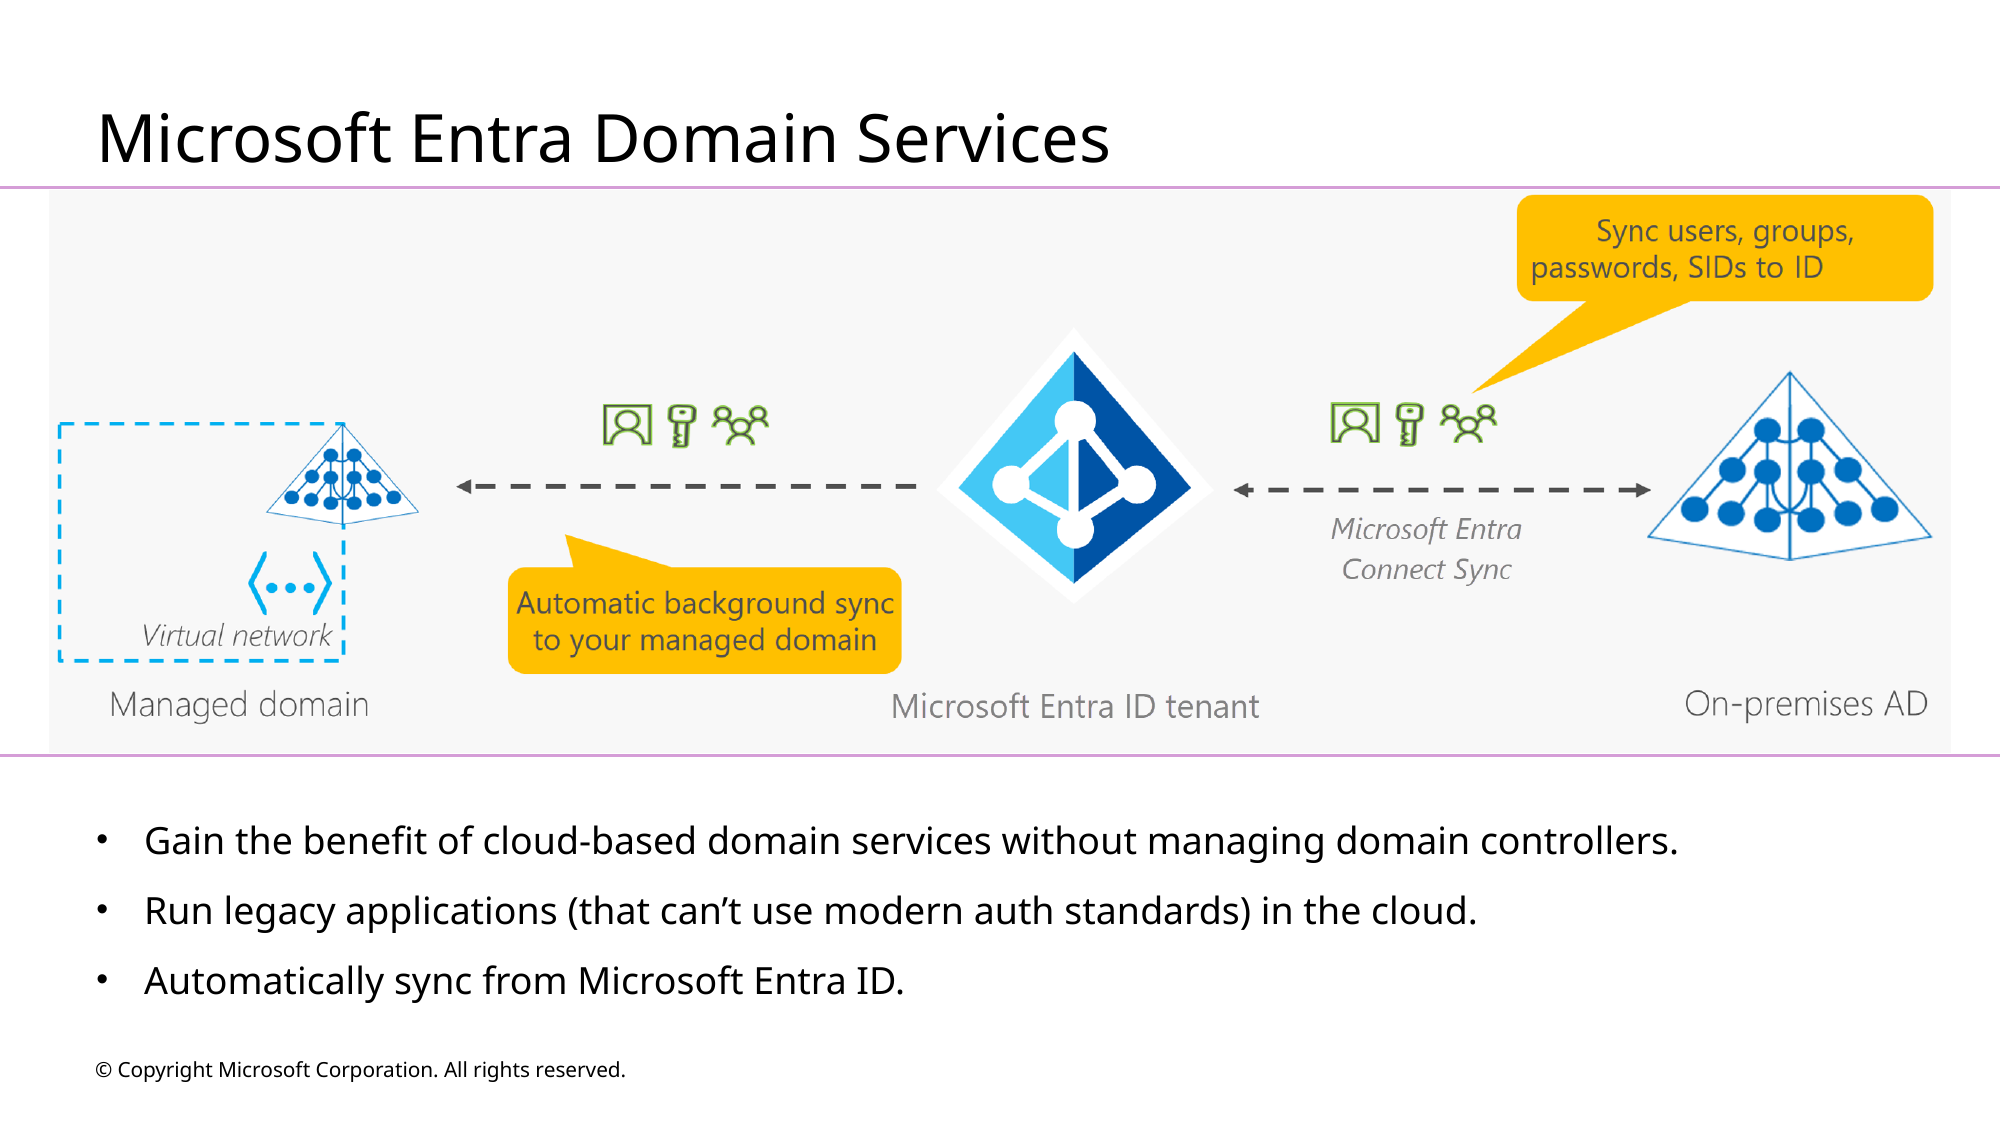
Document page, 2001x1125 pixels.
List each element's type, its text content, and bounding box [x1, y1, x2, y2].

title Microsoft Entra Domain Services [96, 96, 1441, 177]
list Gain the benefit of cloud-based domain services without managing domain controllers. Run legacy applications (that can’t use modern auth standards) in the cloud. Automatically sync from Microsoft Entra ID. [96, 816, 1877, 1004]
picture [0, 188, 2000, 755]
footer © Copyright Microsoft Corporation. All rights reserved. [95, 1053, 776, 1086]
